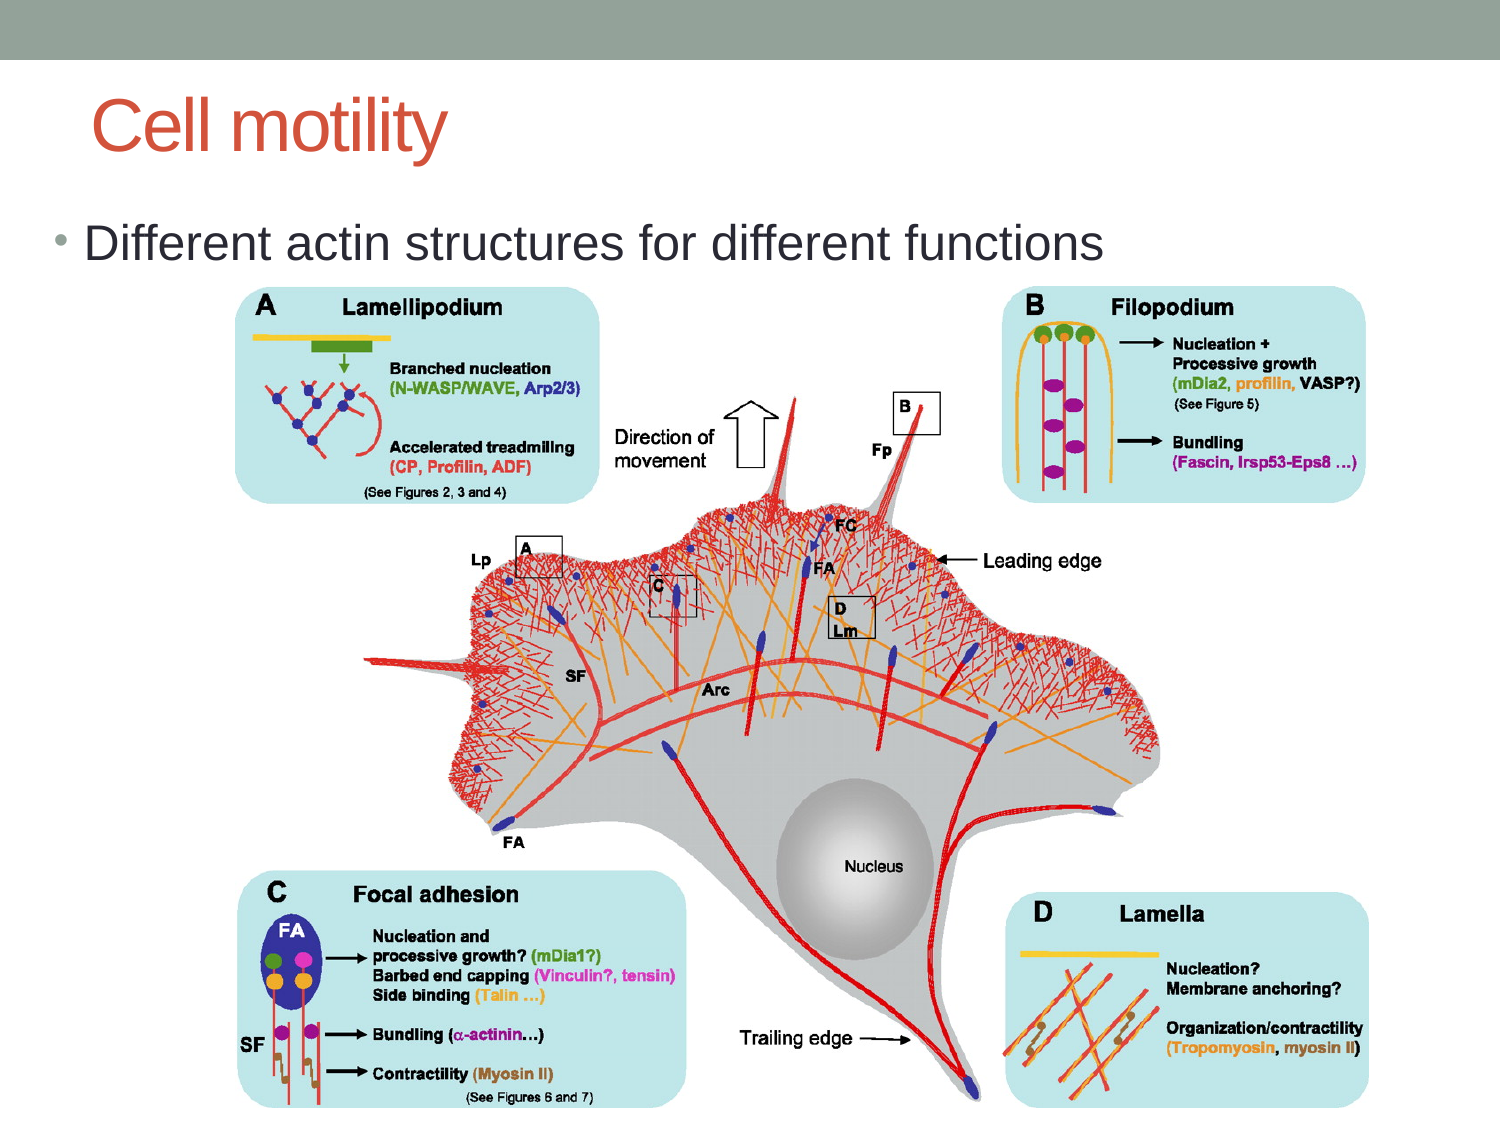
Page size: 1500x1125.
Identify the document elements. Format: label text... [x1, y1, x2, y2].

title Cell motility [75, 39, 1425, 202]
list Different actin structures for different functions [38, 202, 1468, 396]
picture [234, 286, 1370, 1108]
